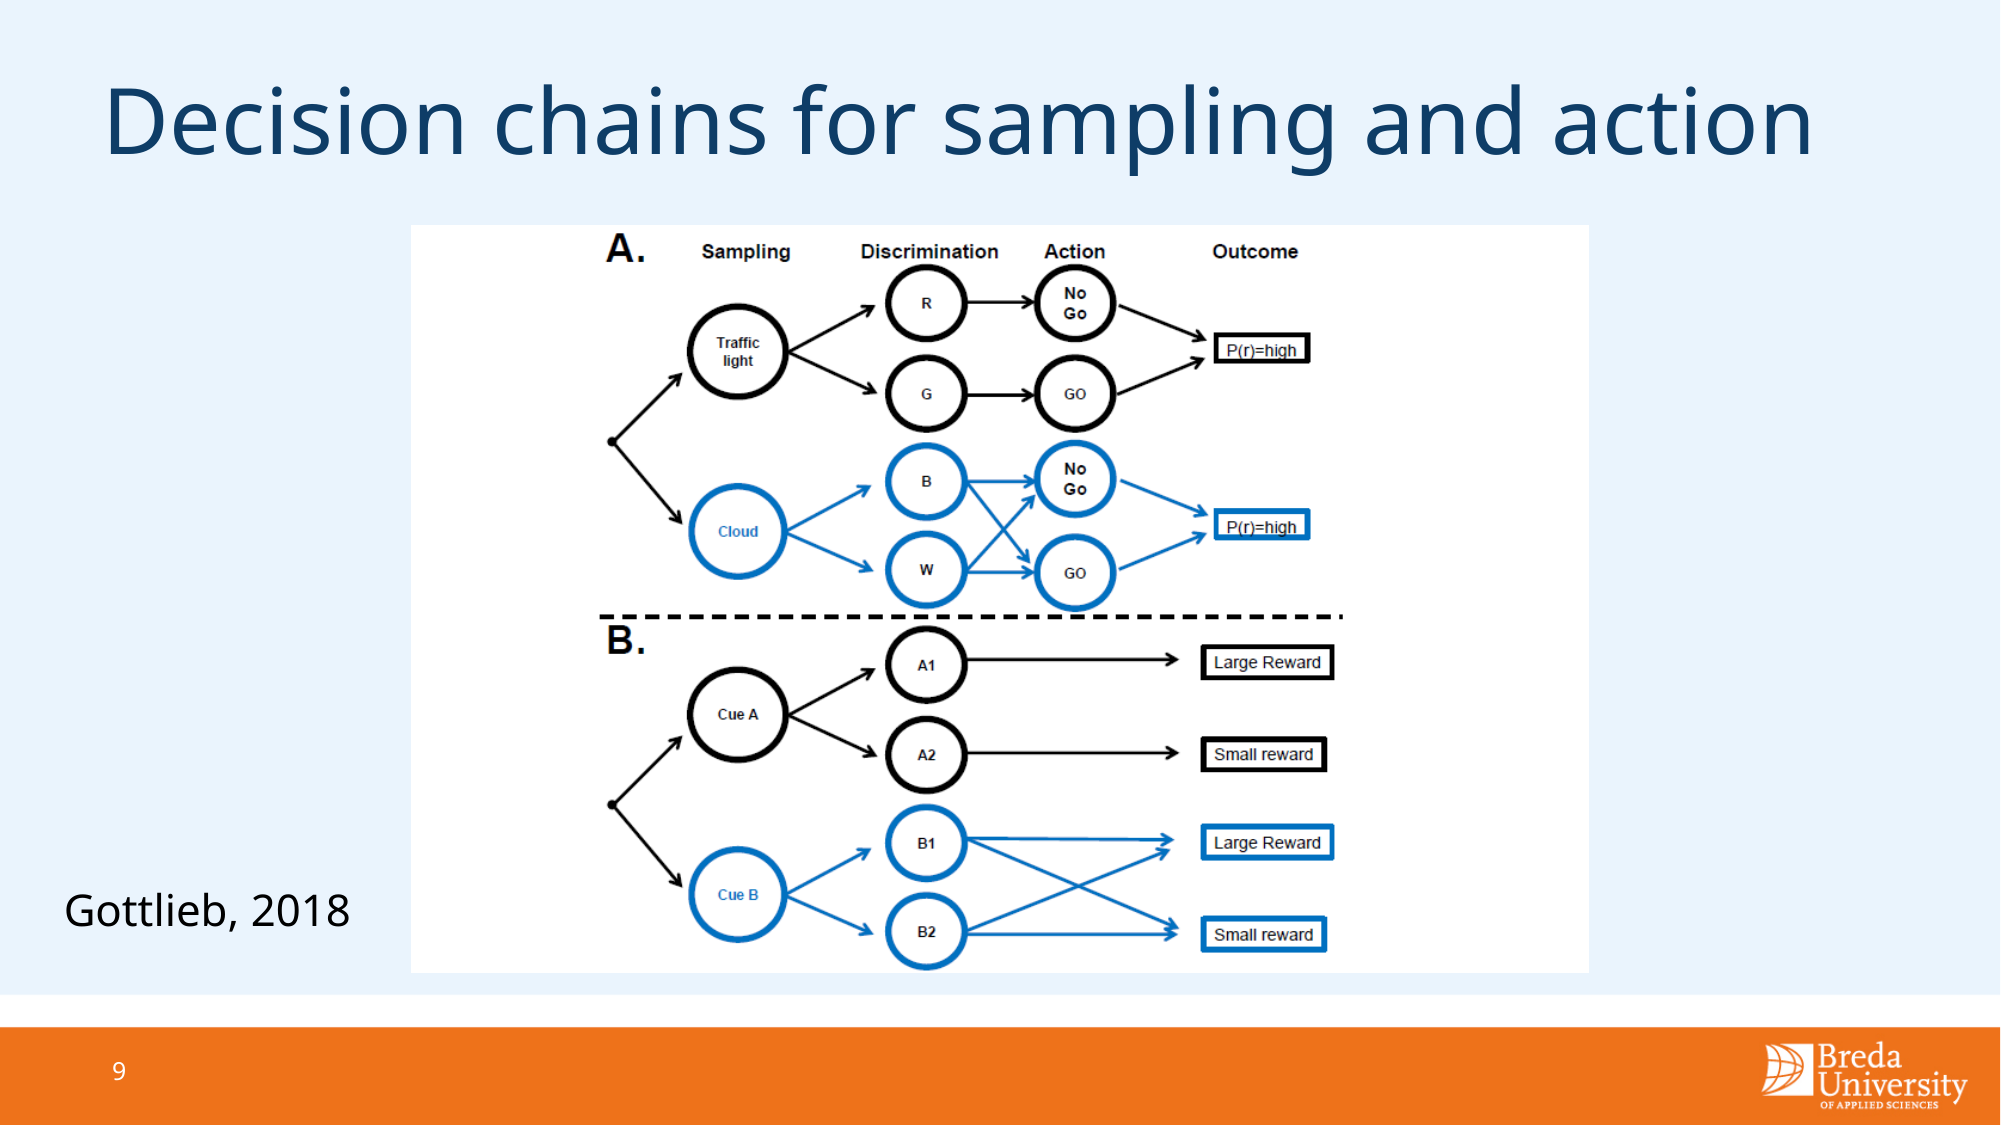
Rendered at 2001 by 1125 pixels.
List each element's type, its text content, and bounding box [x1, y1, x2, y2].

list Gottlieb, 2018 [48, 881, 517, 989]
title Decision chains for sampling and action [88, 67, 1917, 210]
picture [0, 0, 2001, 1125]
slide_number 9 [97, 1042, 198, 1103]
